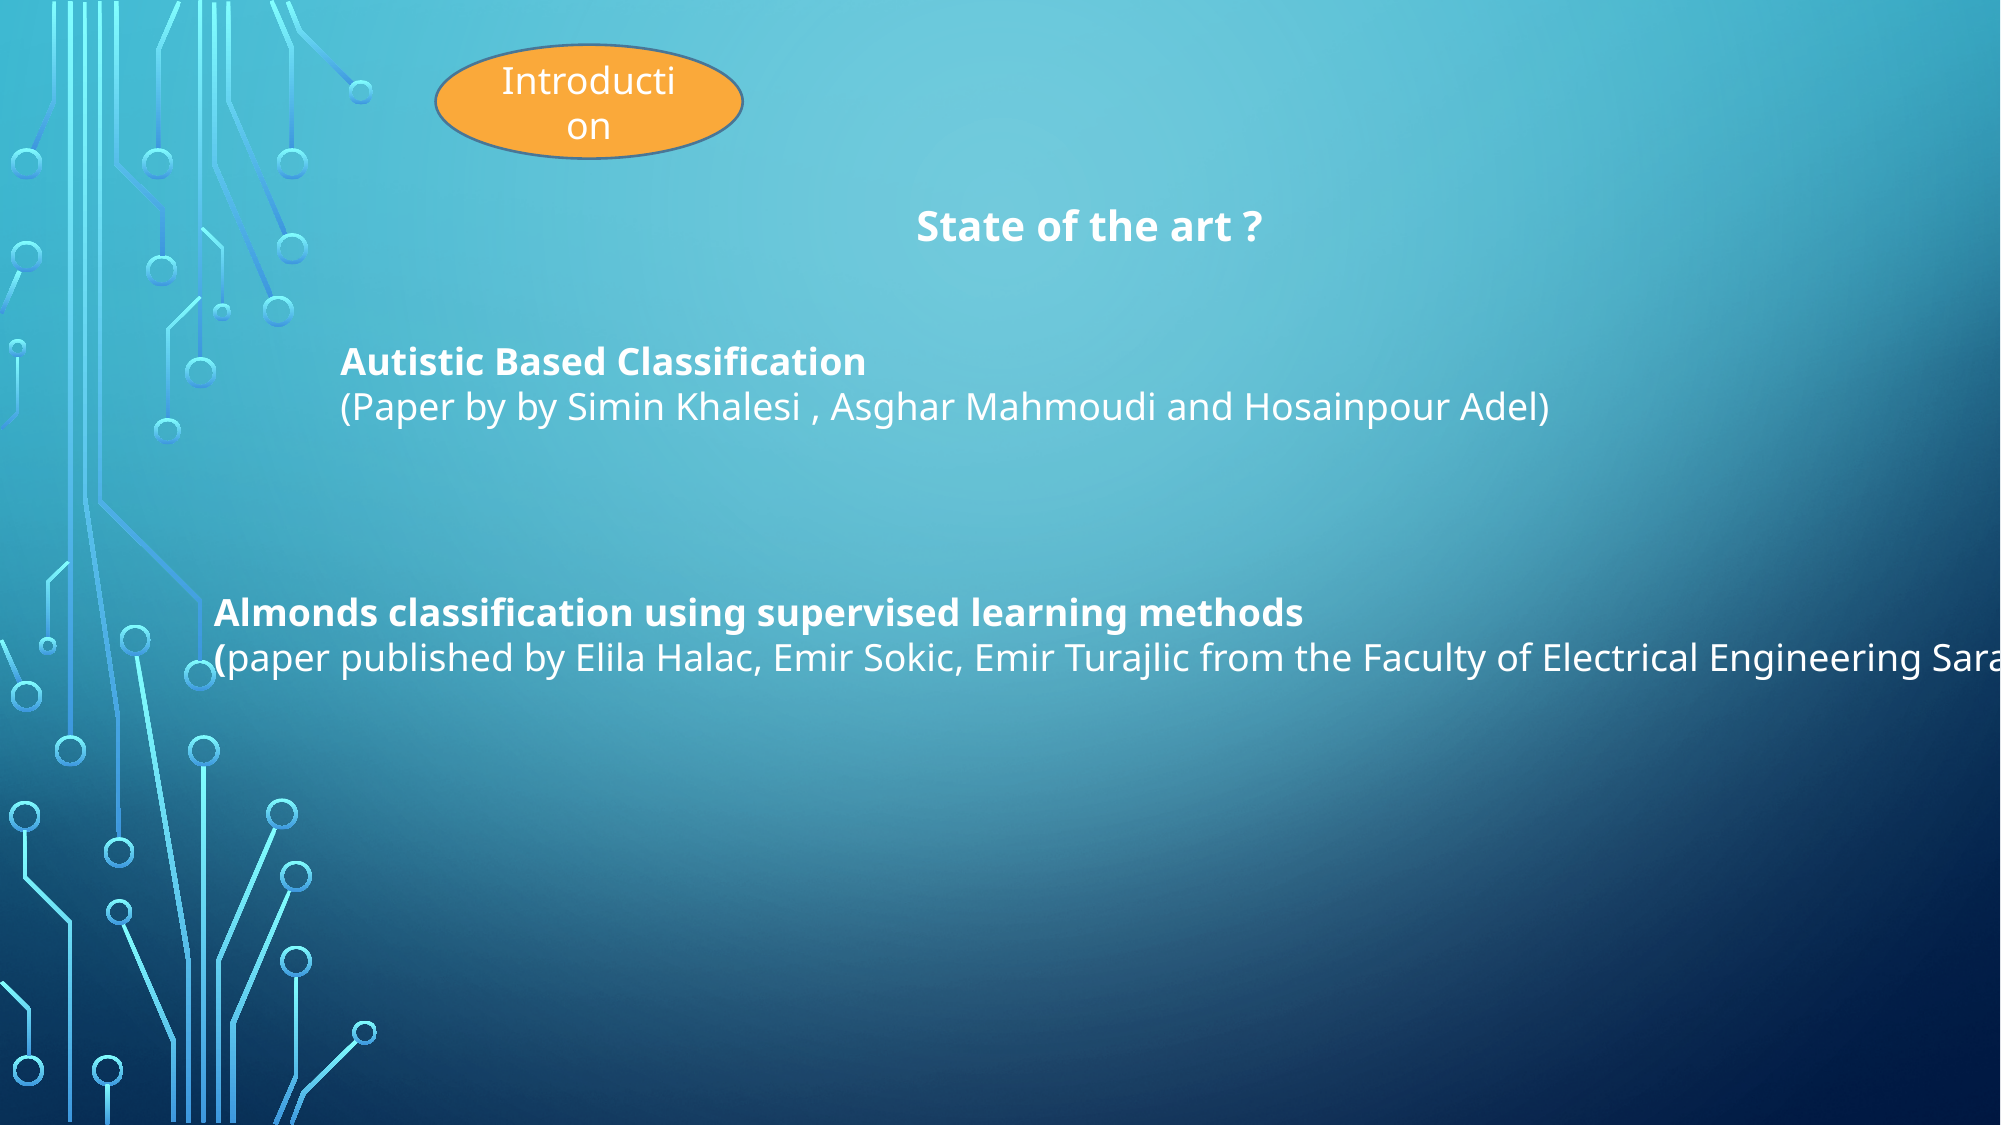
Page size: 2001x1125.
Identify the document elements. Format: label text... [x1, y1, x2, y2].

text_box Autistic Based Classification (Paper by by Simin Khalesi , Asghar Mahmoudi and Hosainpour Adel) [325, 330, 1877, 435]
text_box State of the art ? [284, 192, 1906, 258]
text_box Introduction [434, 43, 745, 160]
text_box Almonds classification using supervised learning methods (paper published by Elila Halac, Emir Sokic, Emir Turajlic from the Faculty of Electrical Engineering Sarajevo ) [199, 581, 2000, 732]
